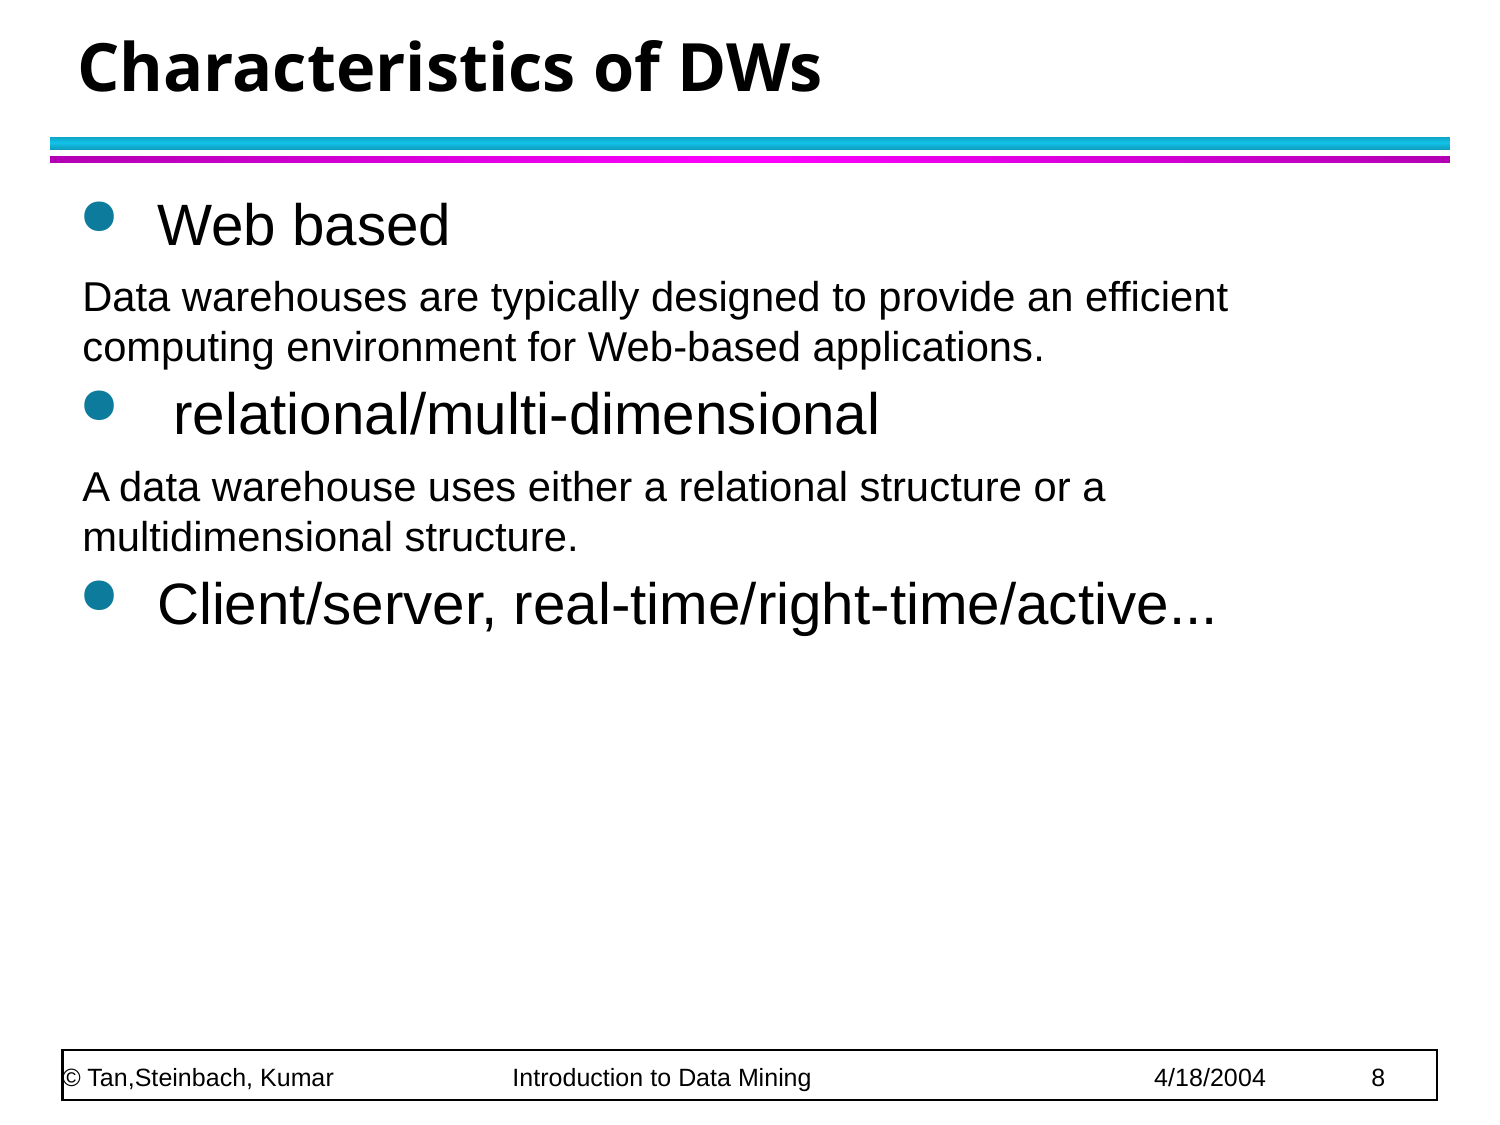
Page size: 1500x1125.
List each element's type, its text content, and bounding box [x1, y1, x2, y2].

list Web based Data warehouses are typically designed to provide an efficient computing environment for Web-based applications. relational/multi-dimensional A data warehouse uses either a relational structure or a multidimensional structure. Client/server, real-time/right-time/active... [67, 187, 1432, 1038]
title Characteristics of DWs [62, 24, 1421, 113]
